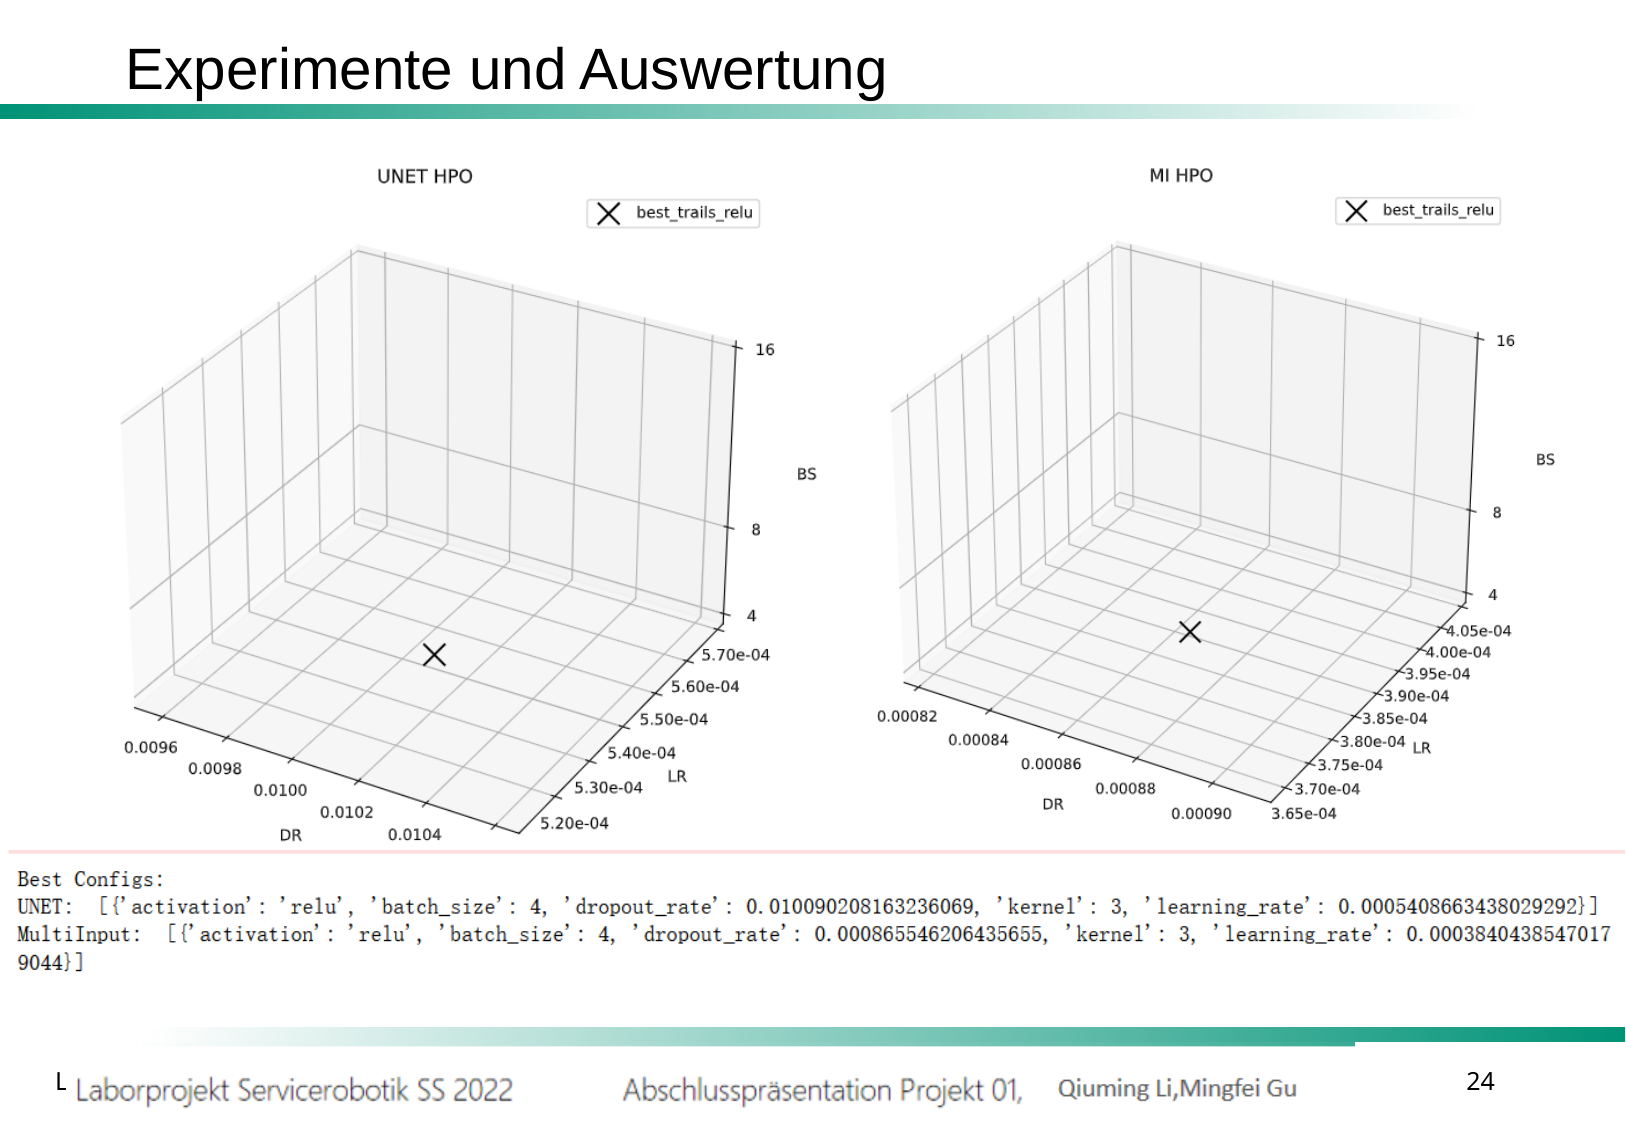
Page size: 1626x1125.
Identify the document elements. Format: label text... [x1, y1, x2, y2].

picture [0, 126, 1625, 1001]
picture [66, 1042, 1355, 1125]
text_box Experimente und Auswertung [111, 23, 1065, 109]
